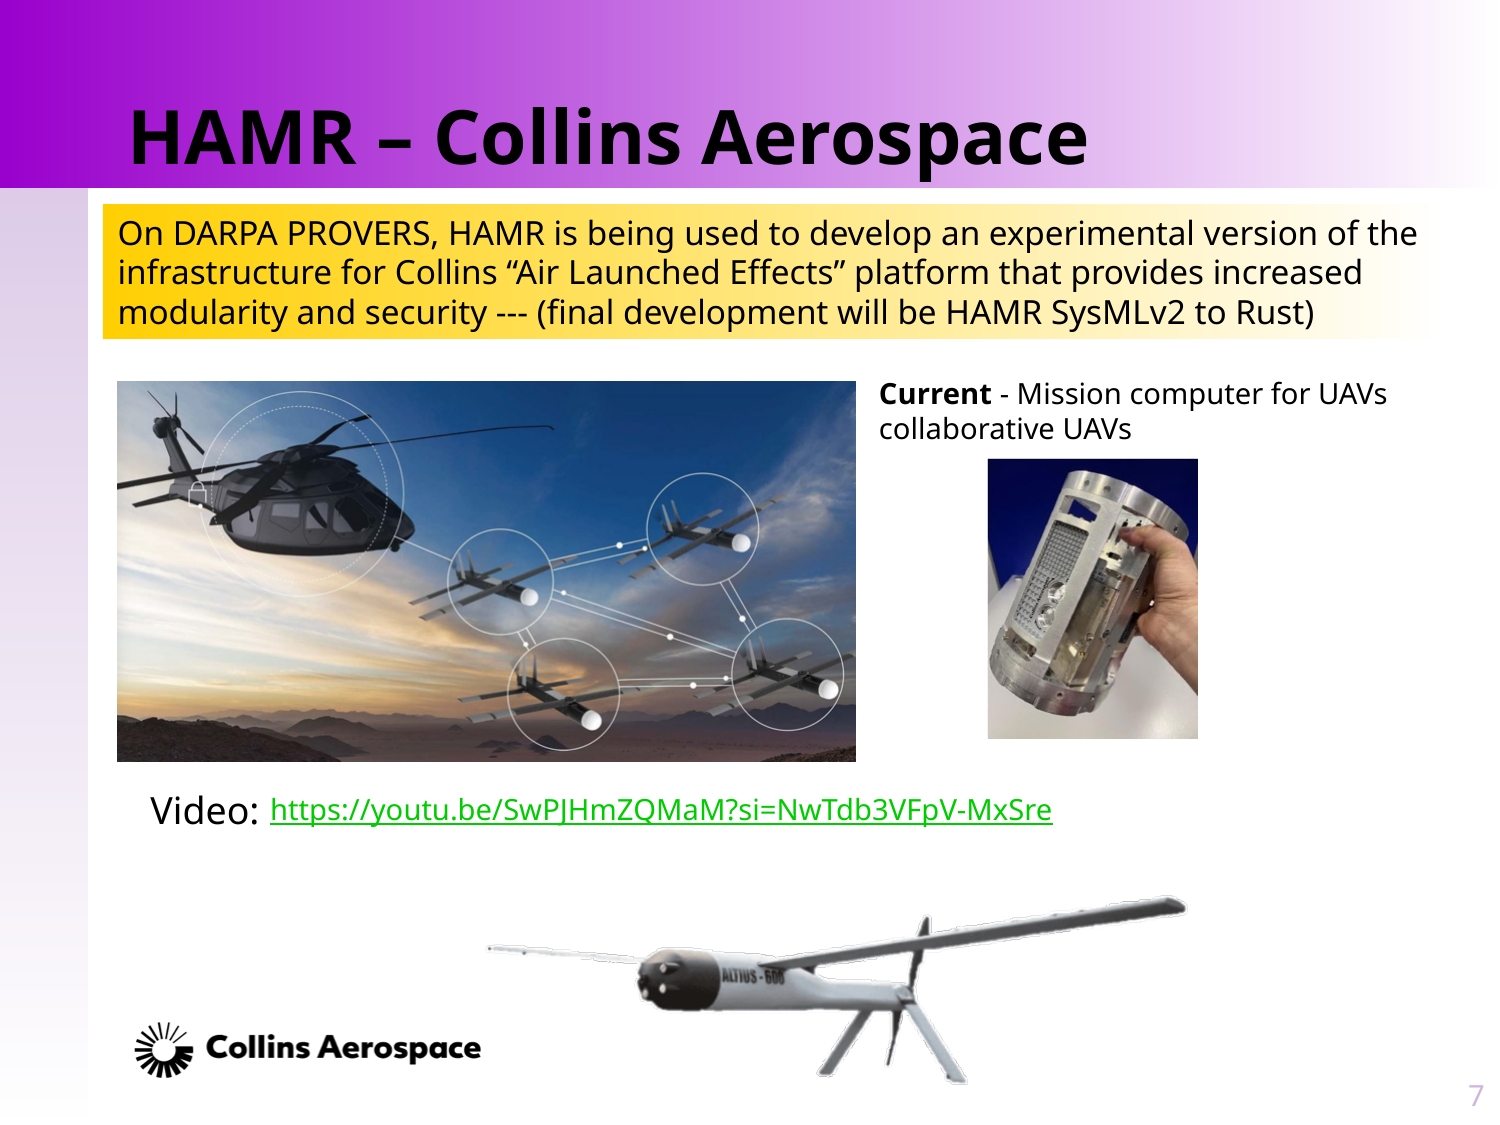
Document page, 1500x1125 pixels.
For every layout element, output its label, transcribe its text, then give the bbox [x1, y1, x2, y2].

text_box Current - Mission computer for UAVs collaborative UAVs [864, 368, 1500, 453]
slide_number 7 [1424, 1049, 1500, 1125]
title HAMR – Collins Aerospace [112, 0, 1451, 188]
picture [117, 381, 856, 762]
text_box Video: [135, 779, 275, 839]
text_box https://youtu.be/SwPJHmZQMaM?si=NwTdb3VFpV-MxSre [275, 784, 1068, 839]
picture [122, 874, 1198, 1102]
text_box On DARPA PROVERS, HAMR is being used to develop an experimental version of the infrastructure for Collins “Air Launched Effects” platform that provides increased modularity and security --- (final development will be HAMR SysMLv2 to Rust) [102, 204, 1441, 339]
picture [987, 458, 1198, 739]
